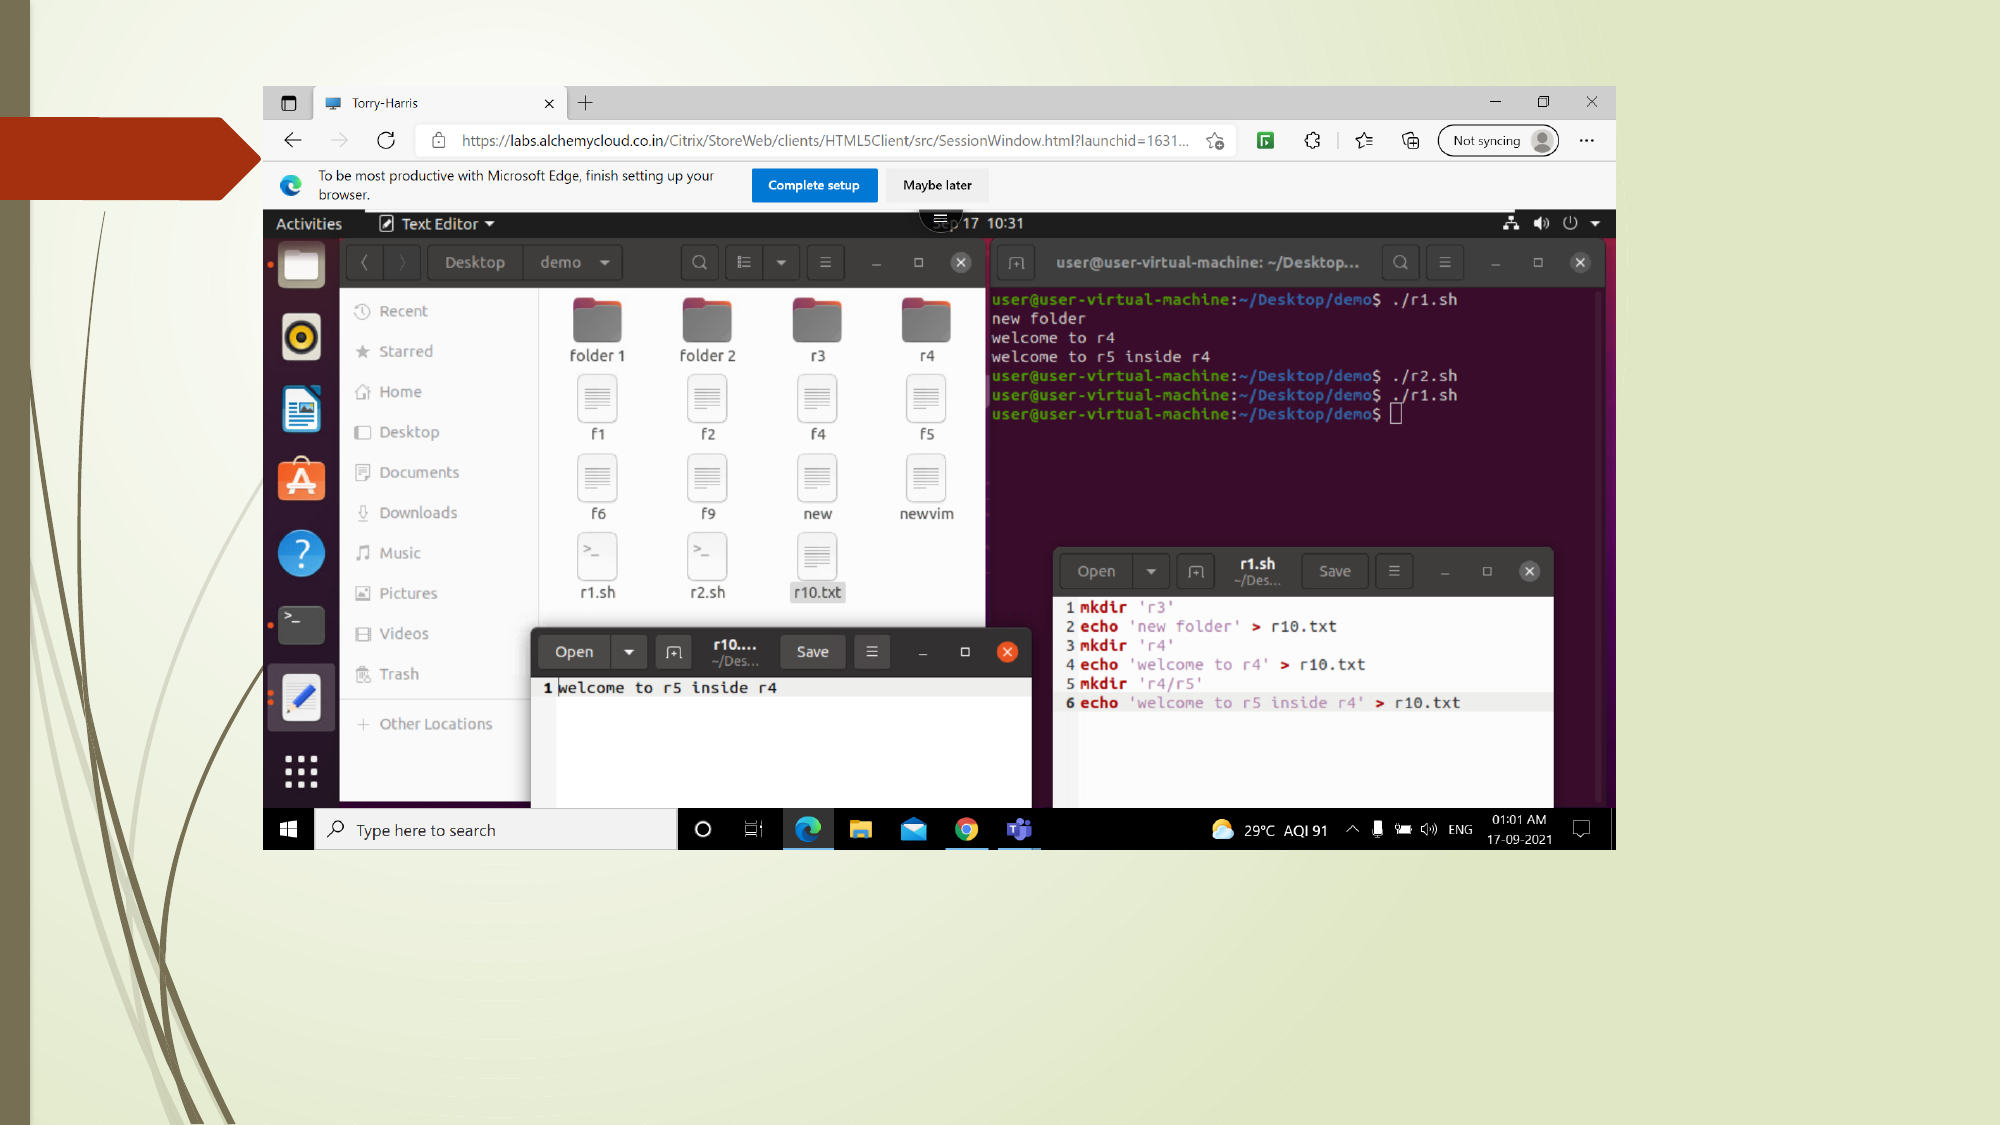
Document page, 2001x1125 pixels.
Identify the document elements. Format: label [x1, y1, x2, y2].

picture [262, 86, 1616, 850]
